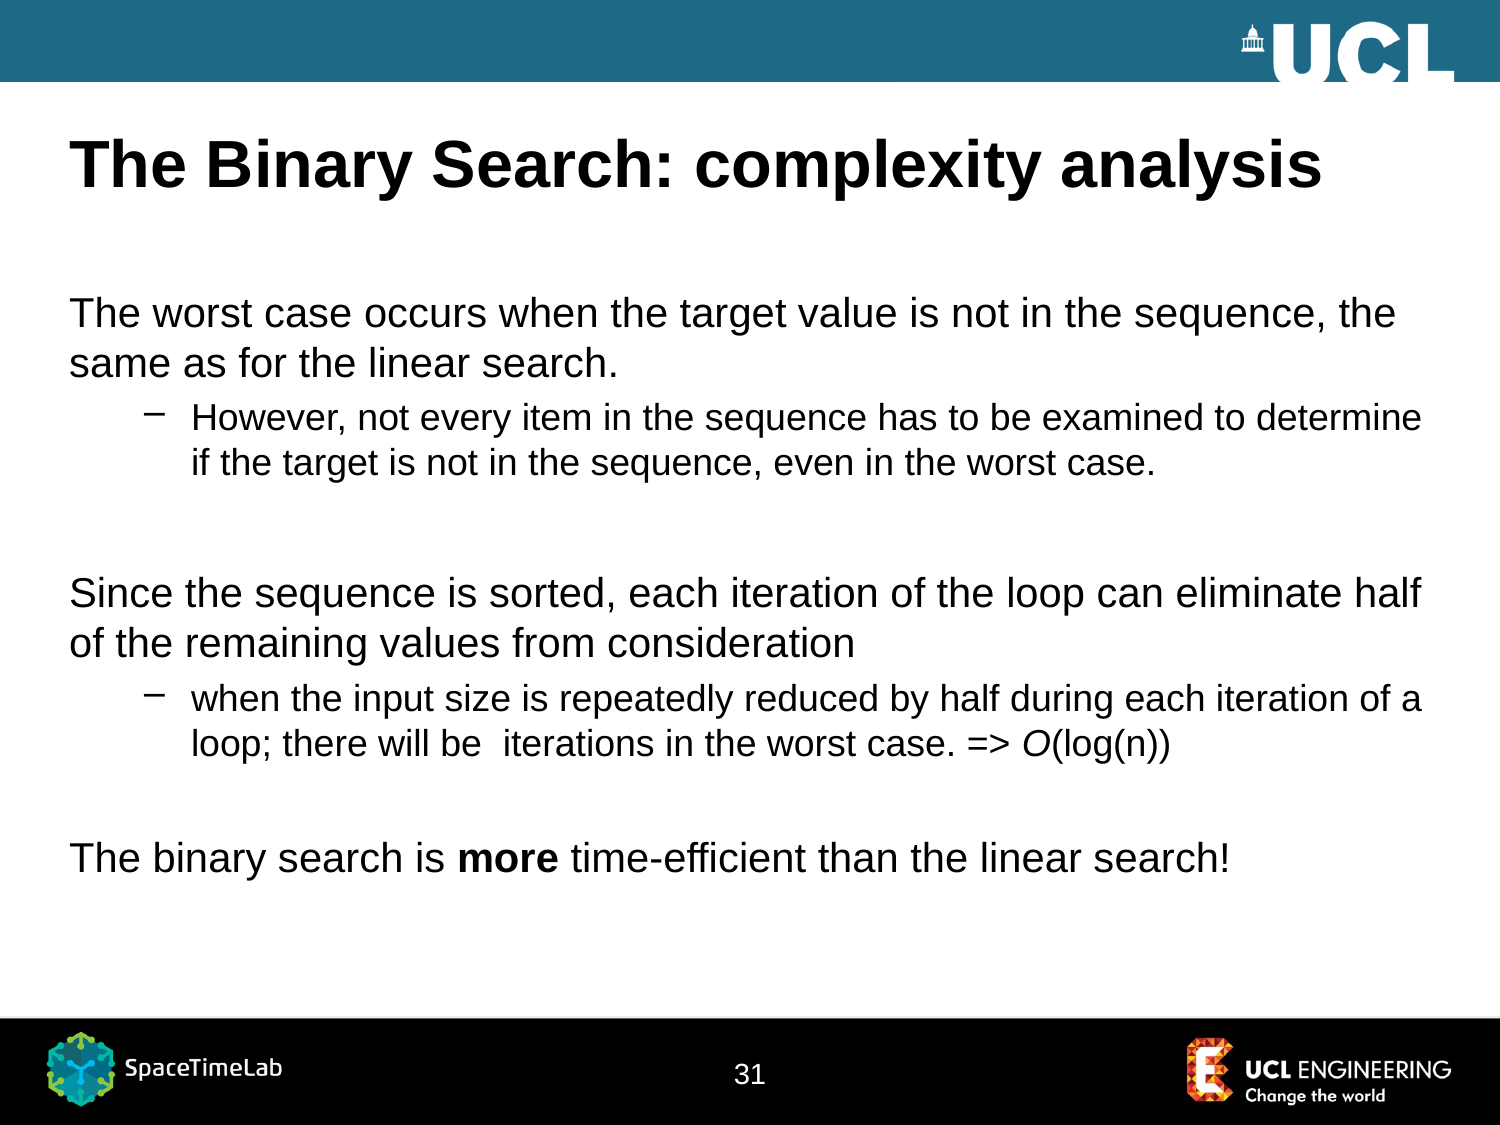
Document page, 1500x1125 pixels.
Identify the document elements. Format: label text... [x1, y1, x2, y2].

picture [0, 990, 1500, 1125]
title The Binary Search: complexity analysis [54, 113, 1447, 197]
footer 31 [496, 1042, 1004, 1103]
